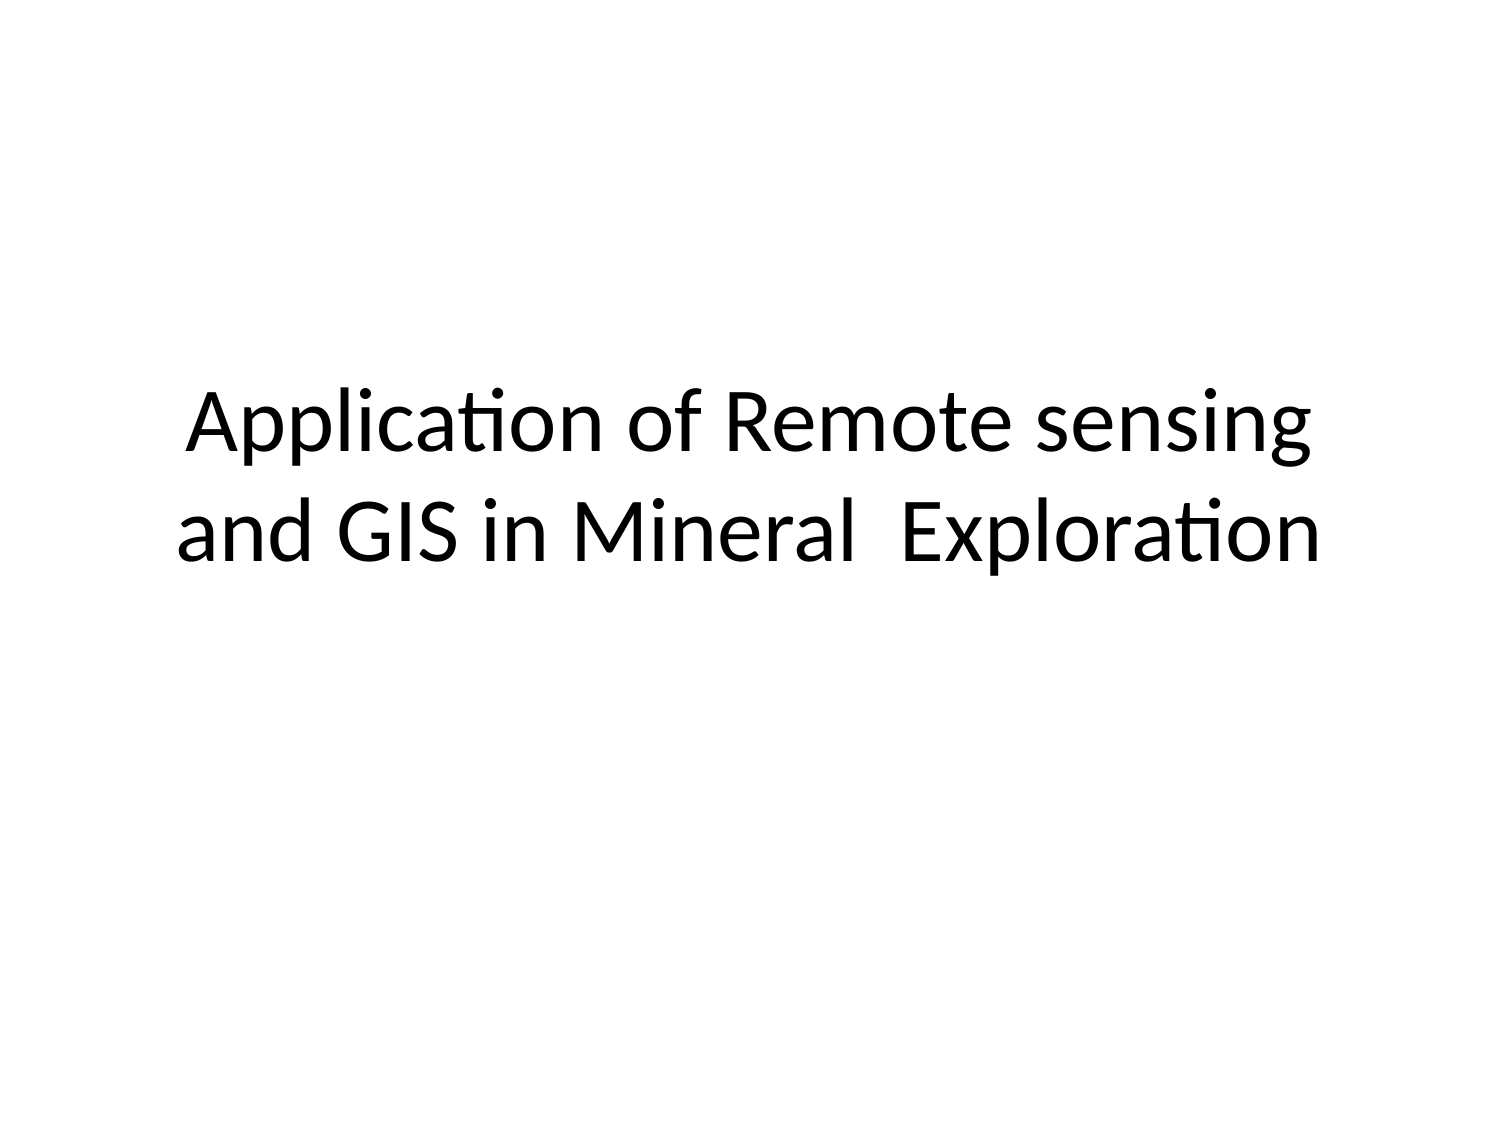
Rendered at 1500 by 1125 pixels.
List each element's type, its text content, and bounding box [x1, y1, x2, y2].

title Application of Remote sensing and GIS in Mineral Exploration [112, 349, 1388, 591]
